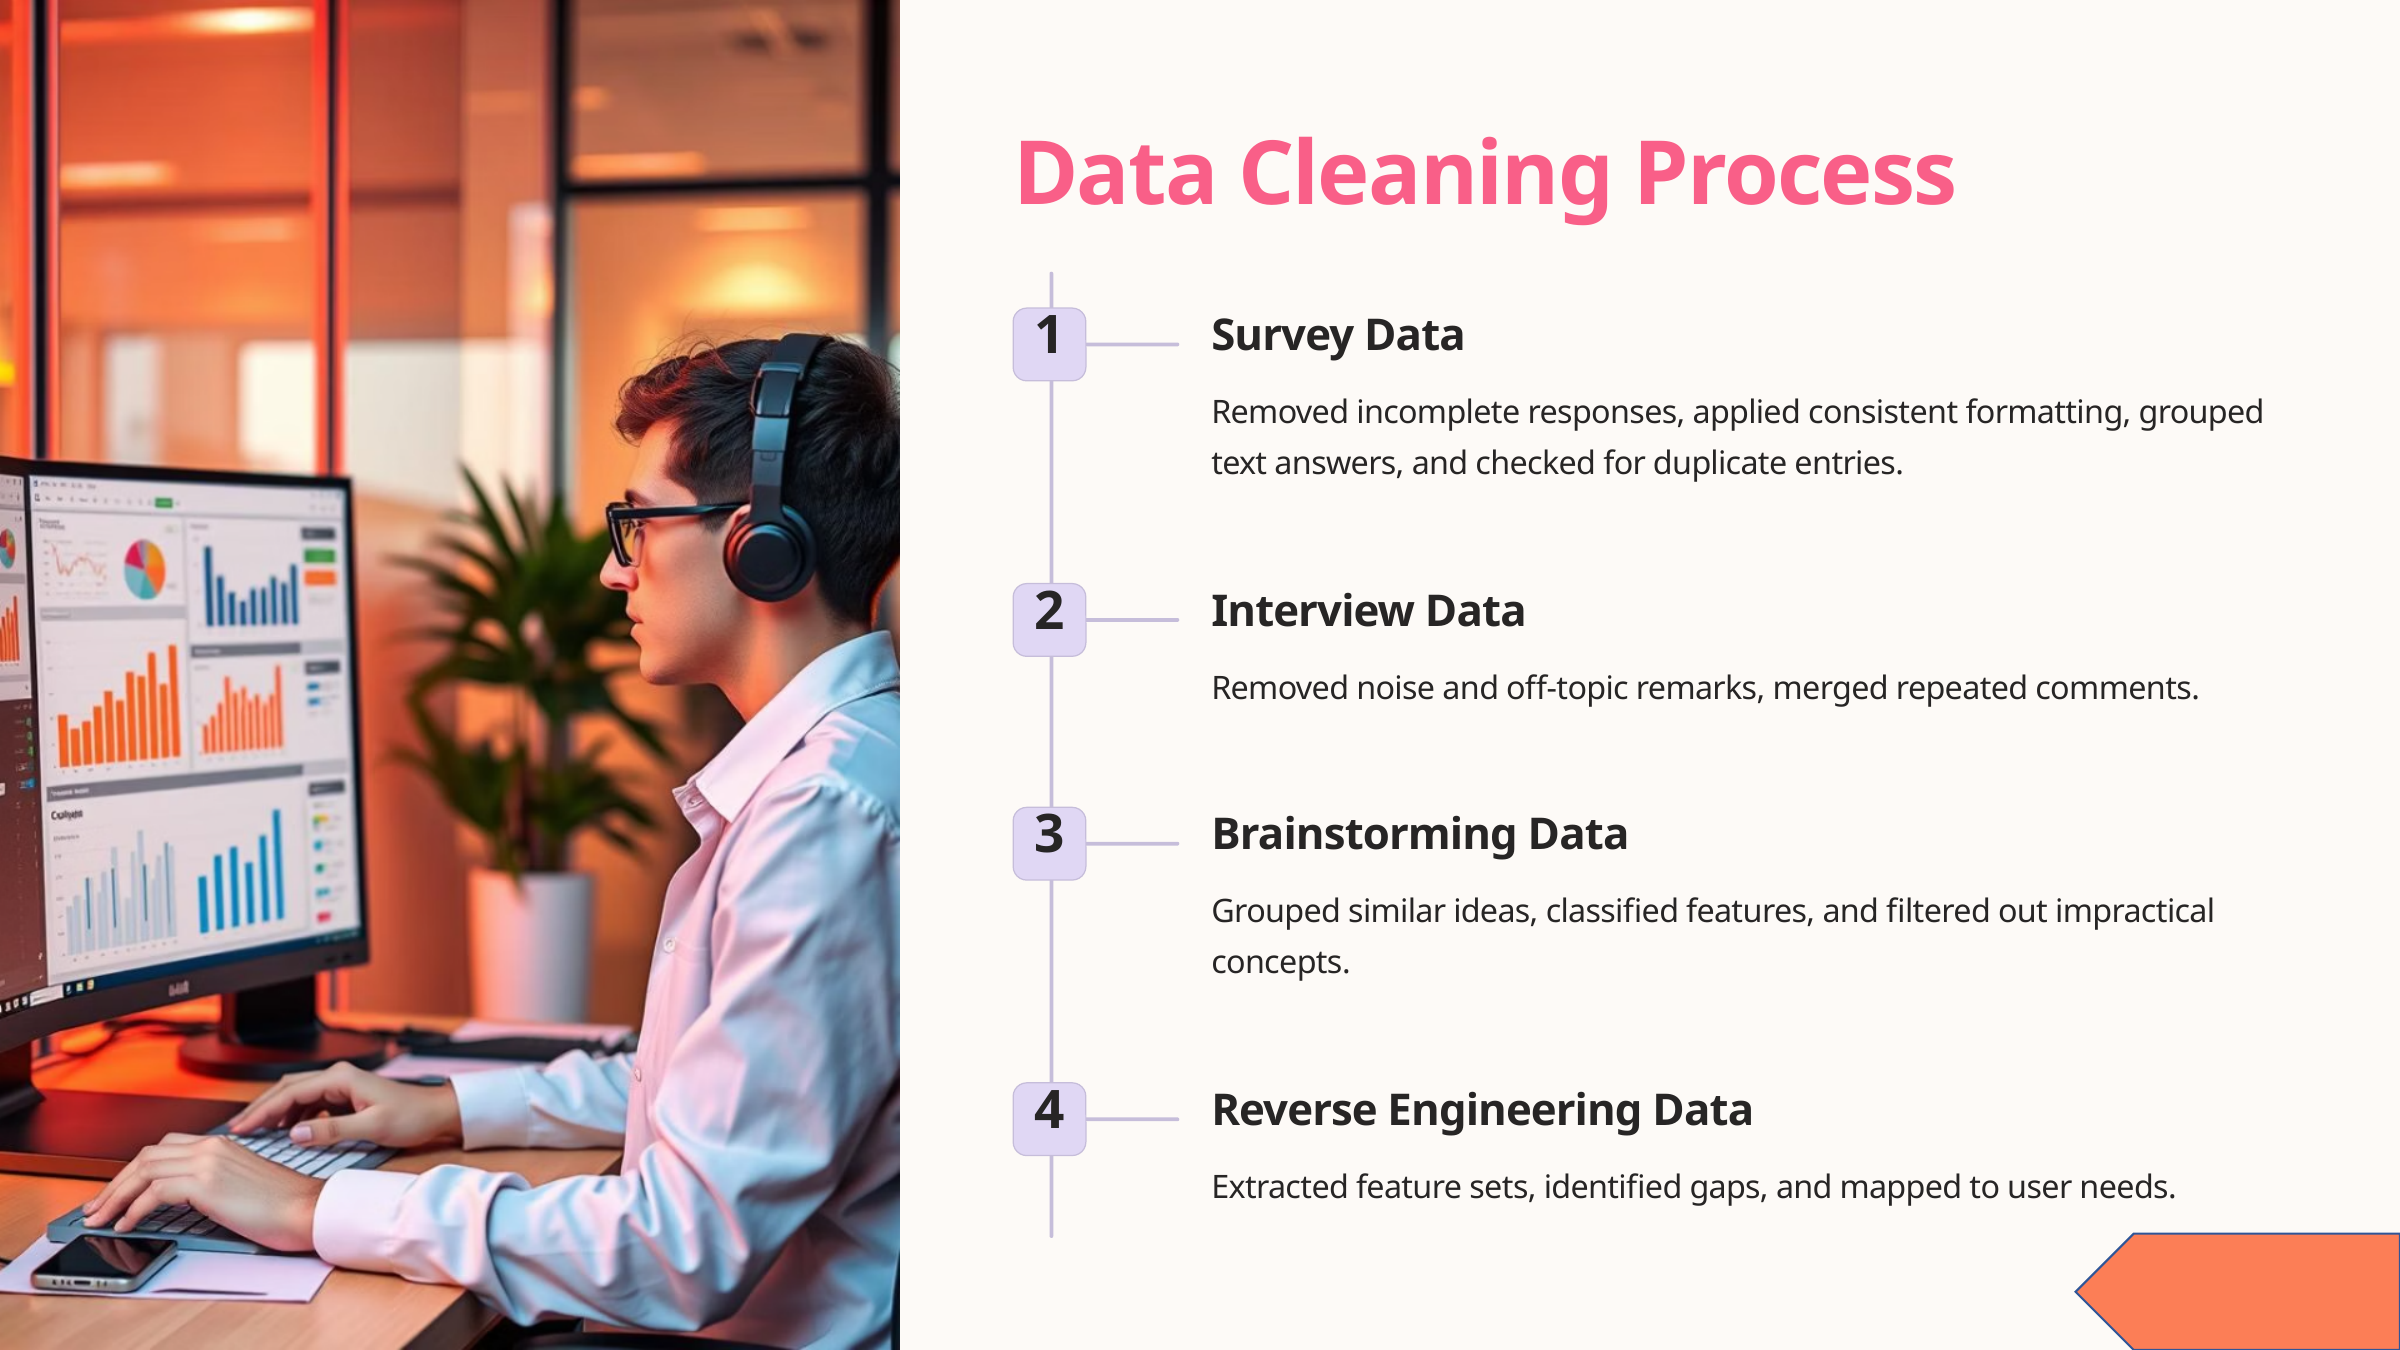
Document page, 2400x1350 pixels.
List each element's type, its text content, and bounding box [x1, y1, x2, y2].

text_box [1013, 807, 1086, 881]
text_box Grouped similar ideas, classified features, and filtered out impractical concepts. [1211, 878, 2287, 982]
text_box 1 [1022, 311, 1077, 378]
text_box Extracted feature sets, identified gaps, and mapped to user needs. [1211, 1153, 2287, 1206]
text_box 2 [1022, 586, 1077, 654]
picture [2106, 1325, 2120, 1339]
text_box Interview Data [1211, 579, 1657, 636]
text_box [1013, 583, 1086, 657]
text_box [1086, 1117, 1180, 1122]
picture [0, 0, 900, 1350]
text_box Brainstorming Data [1211, 803, 1657, 859]
text_box [2074, 1232, 2400, 1350]
text_box [1049, 381, 1054, 583]
text_box [1049, 271, 1054, 308]
text_box 4 [1022, 1085, 1077, 1153]
text_box [1086, 841, 1180, 846]
text_box [1086, 618, 1180, 622]
text_box [1049, 657, 1054, 807]
text_box [1013, 308, 1086, 381]
text_box Removed incomplete responses, applied consistent formatting, grouped text answers, and checked for duplicate entries. [1211, 379, 2287, 483]
text_box Data Cleaning Process [1013, 112, 1903, 224]
text_box Removed noise and off-topic remarks, merged repeated comments. [1211, 654, 2287, 707]
text_box [1049, 1156, 1054, 1238]
text_box [1049, 881, 1054, 1082]
text_box [1086, 342, 1180, 347]
text_box 3 [1022, 810, 1077, 878]
text_box Reverse Engineering Data [1211, 1078, 1713, 1135]
text_box [1013, 1082, 1086, 1156]
text_box Survey Data [1211, 304, 1657, 360]
